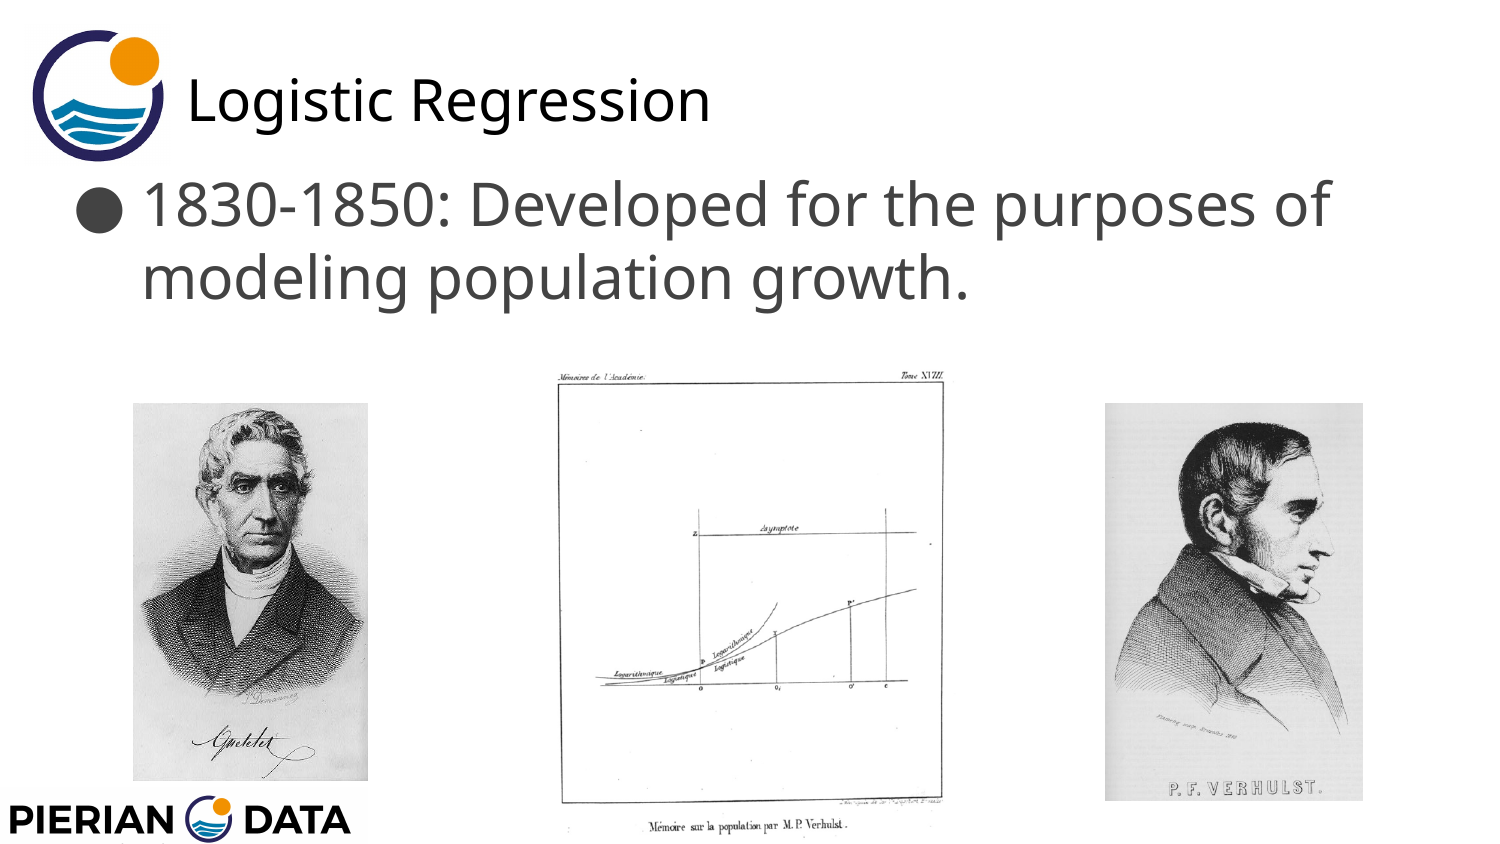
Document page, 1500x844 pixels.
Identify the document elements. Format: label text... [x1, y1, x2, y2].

picture [0, 787, 368, 844]
list 1830-1850: Developed for the purposes of modeling population growth. [51, 151, 1476, 712]
picture [133, 402, 368, 781]
title Logistic Regression [176, 48, 1449, 143]
picture [1105, 402, 1364, 801]
picture [550, 364, 957, 841]
picture [24, 24, 172, 167]
